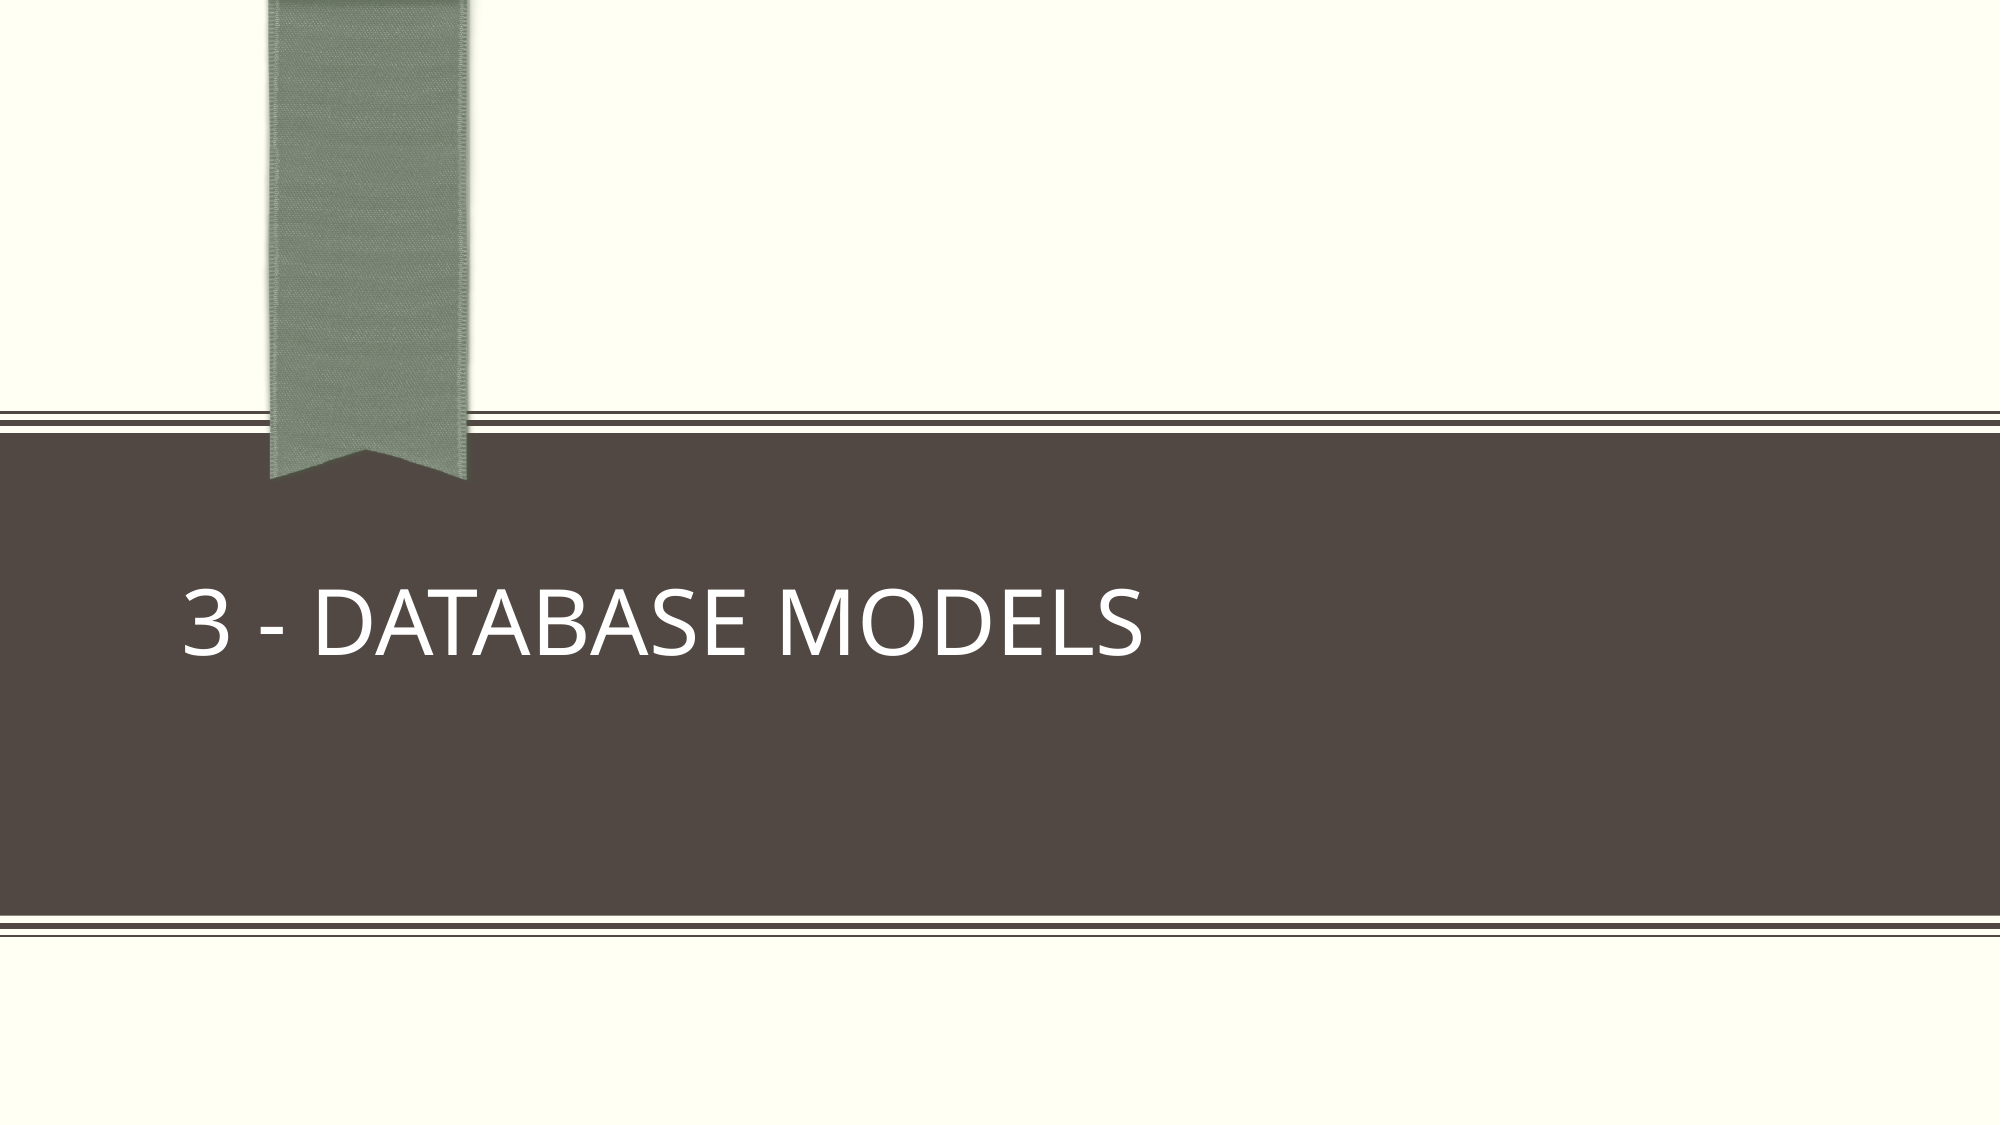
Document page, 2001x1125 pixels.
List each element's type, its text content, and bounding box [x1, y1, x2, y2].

title 3 - DATABASE MODELS [181, 487, 1834, 764]
